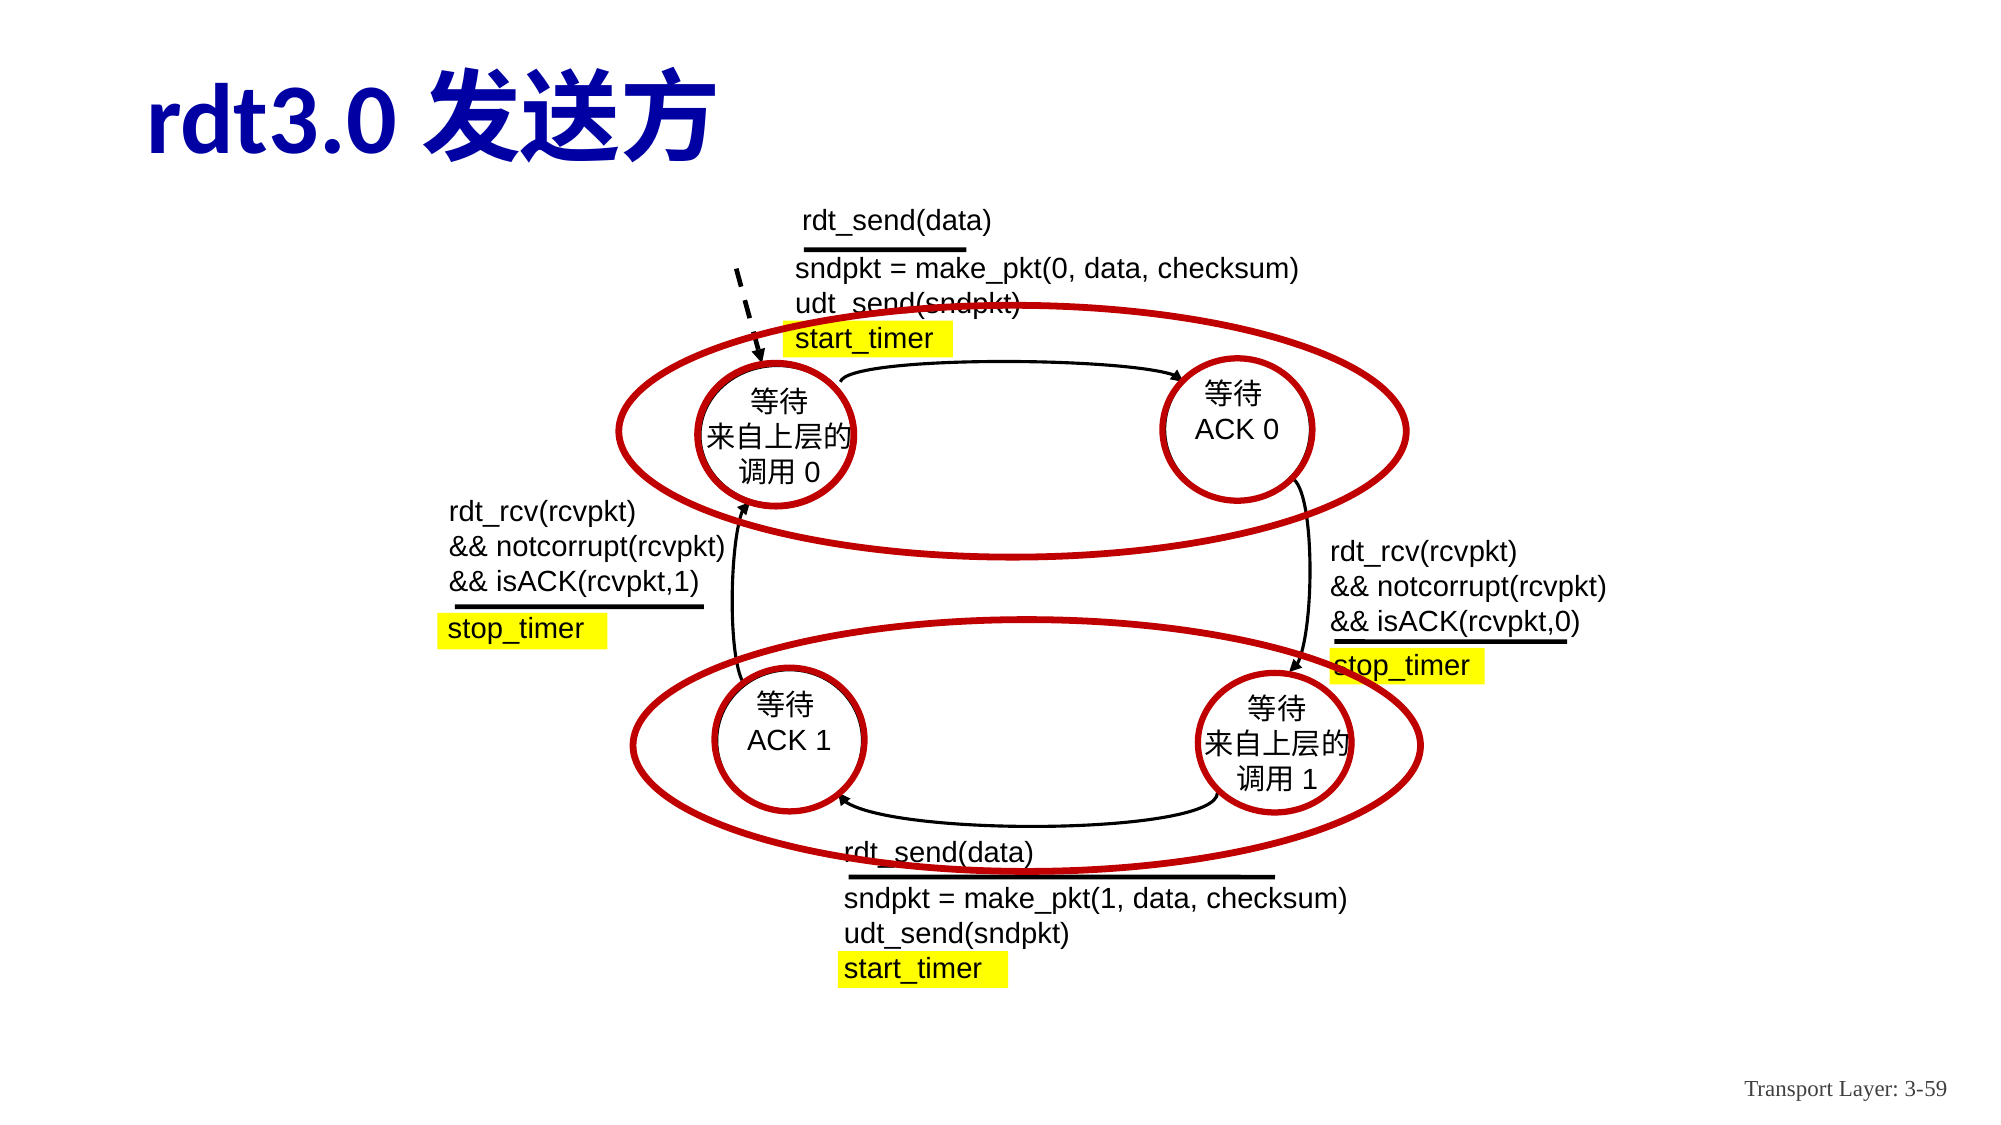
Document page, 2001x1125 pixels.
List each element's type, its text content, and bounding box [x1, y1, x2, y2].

text_box [617, 328, 780, 485]
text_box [682, 365, 878, 506]
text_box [432, 485, 750, 689]
text_box [750, 382, 1289, 559]
text_box [1375, 685, 1422, 792]
text_box [752, 361, 780, 365]
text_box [780, 194, 1414, 382]
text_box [1164, 382, 1311, 501]
text_box [1311, 382, 1408, 477]
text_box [829, 792, 1395, 963]
text_box [837, 963, 1009, 989]
text_box [1375, 673, 1486, 685]
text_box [716, 669, 863, 812]
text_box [1289, 477, 1668, 673]
text_box [750, 618, 1289, 792]
slide_number Transport Layer: 3- [1512, 1056, 1963, 1117]
title rdt3.0发送方 [131, 47, 1952, 195]
text_box [631, 689, 829, 856]
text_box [1179, 672, 1375, 792]
